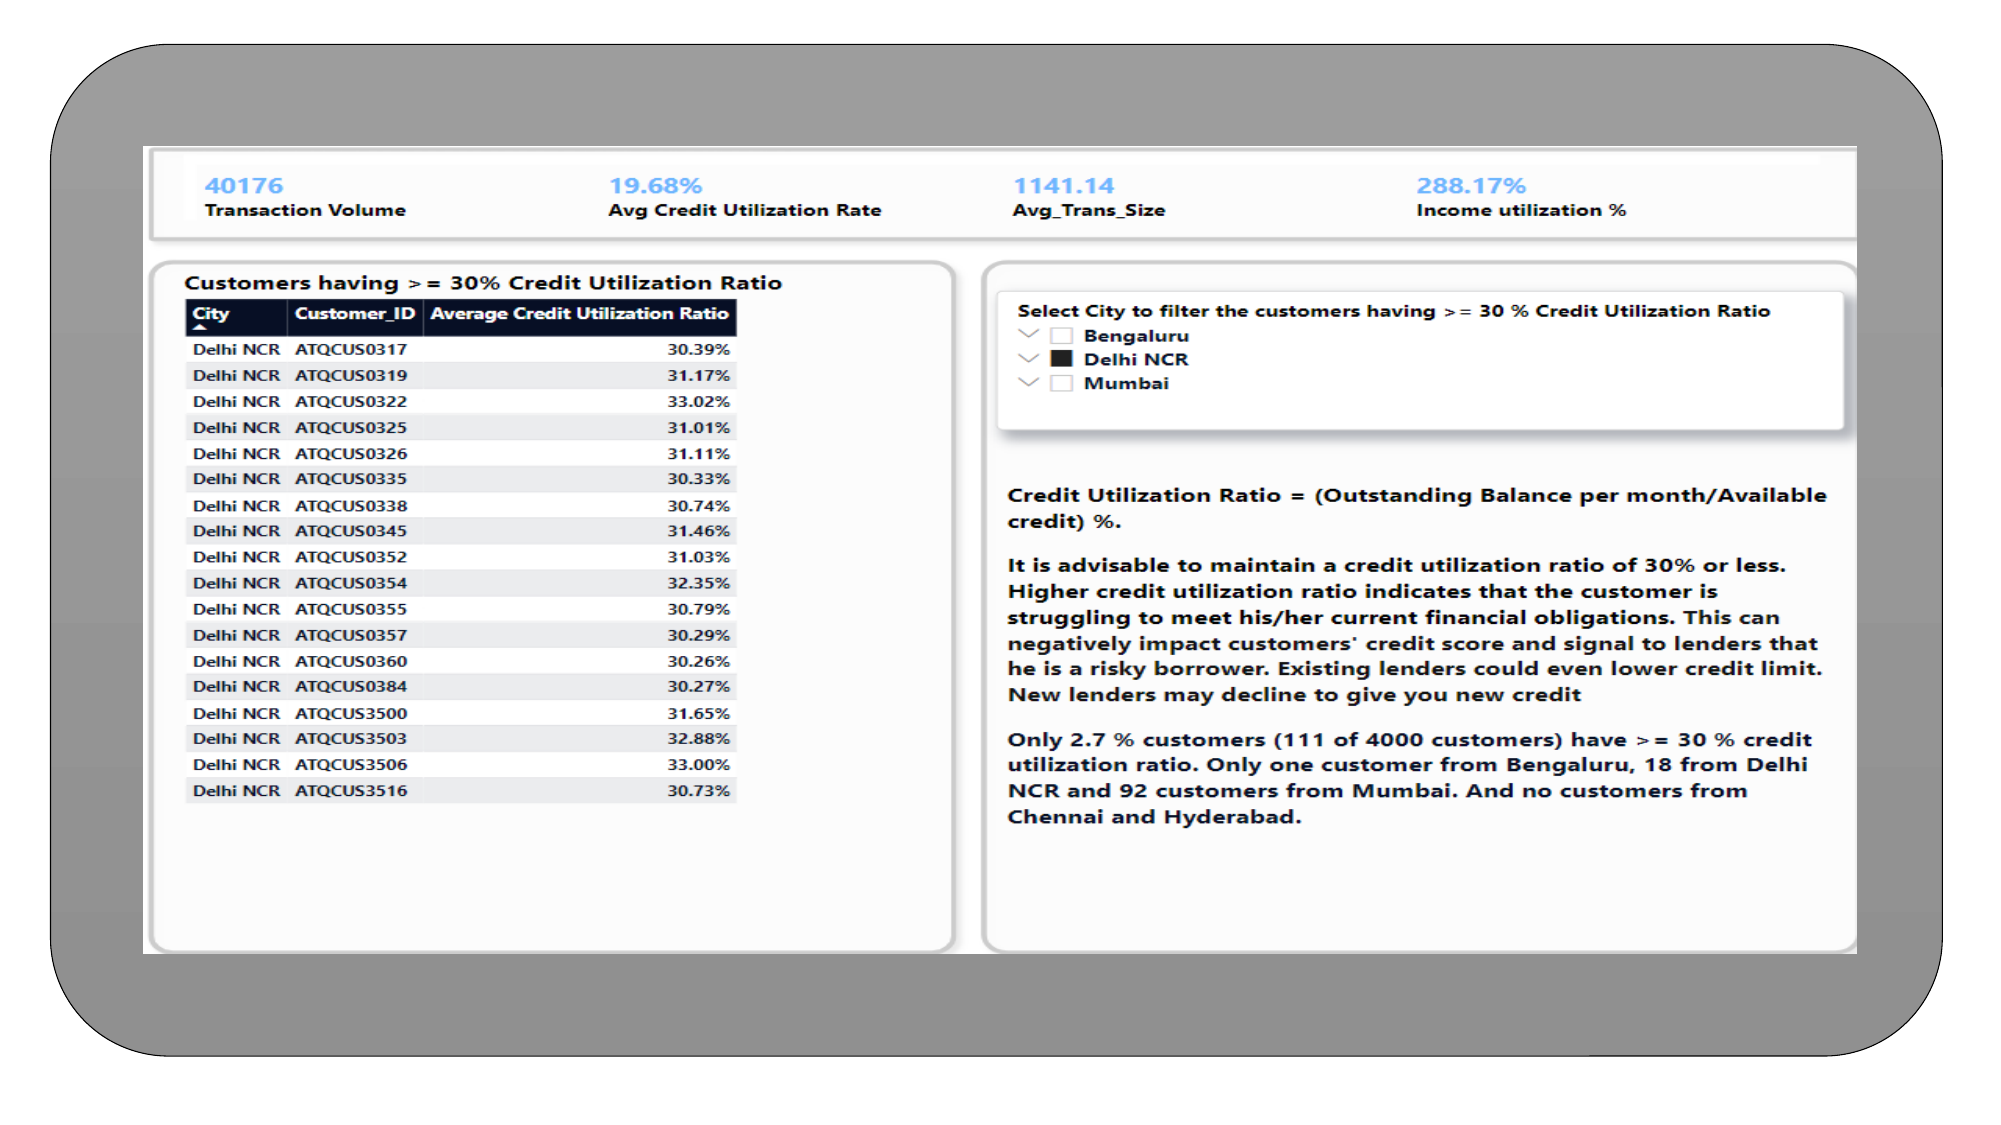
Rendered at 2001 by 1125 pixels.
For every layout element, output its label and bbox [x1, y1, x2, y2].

text_box [49, 43, 1943, 1057]
picture [143, 146, 1857, 954]
